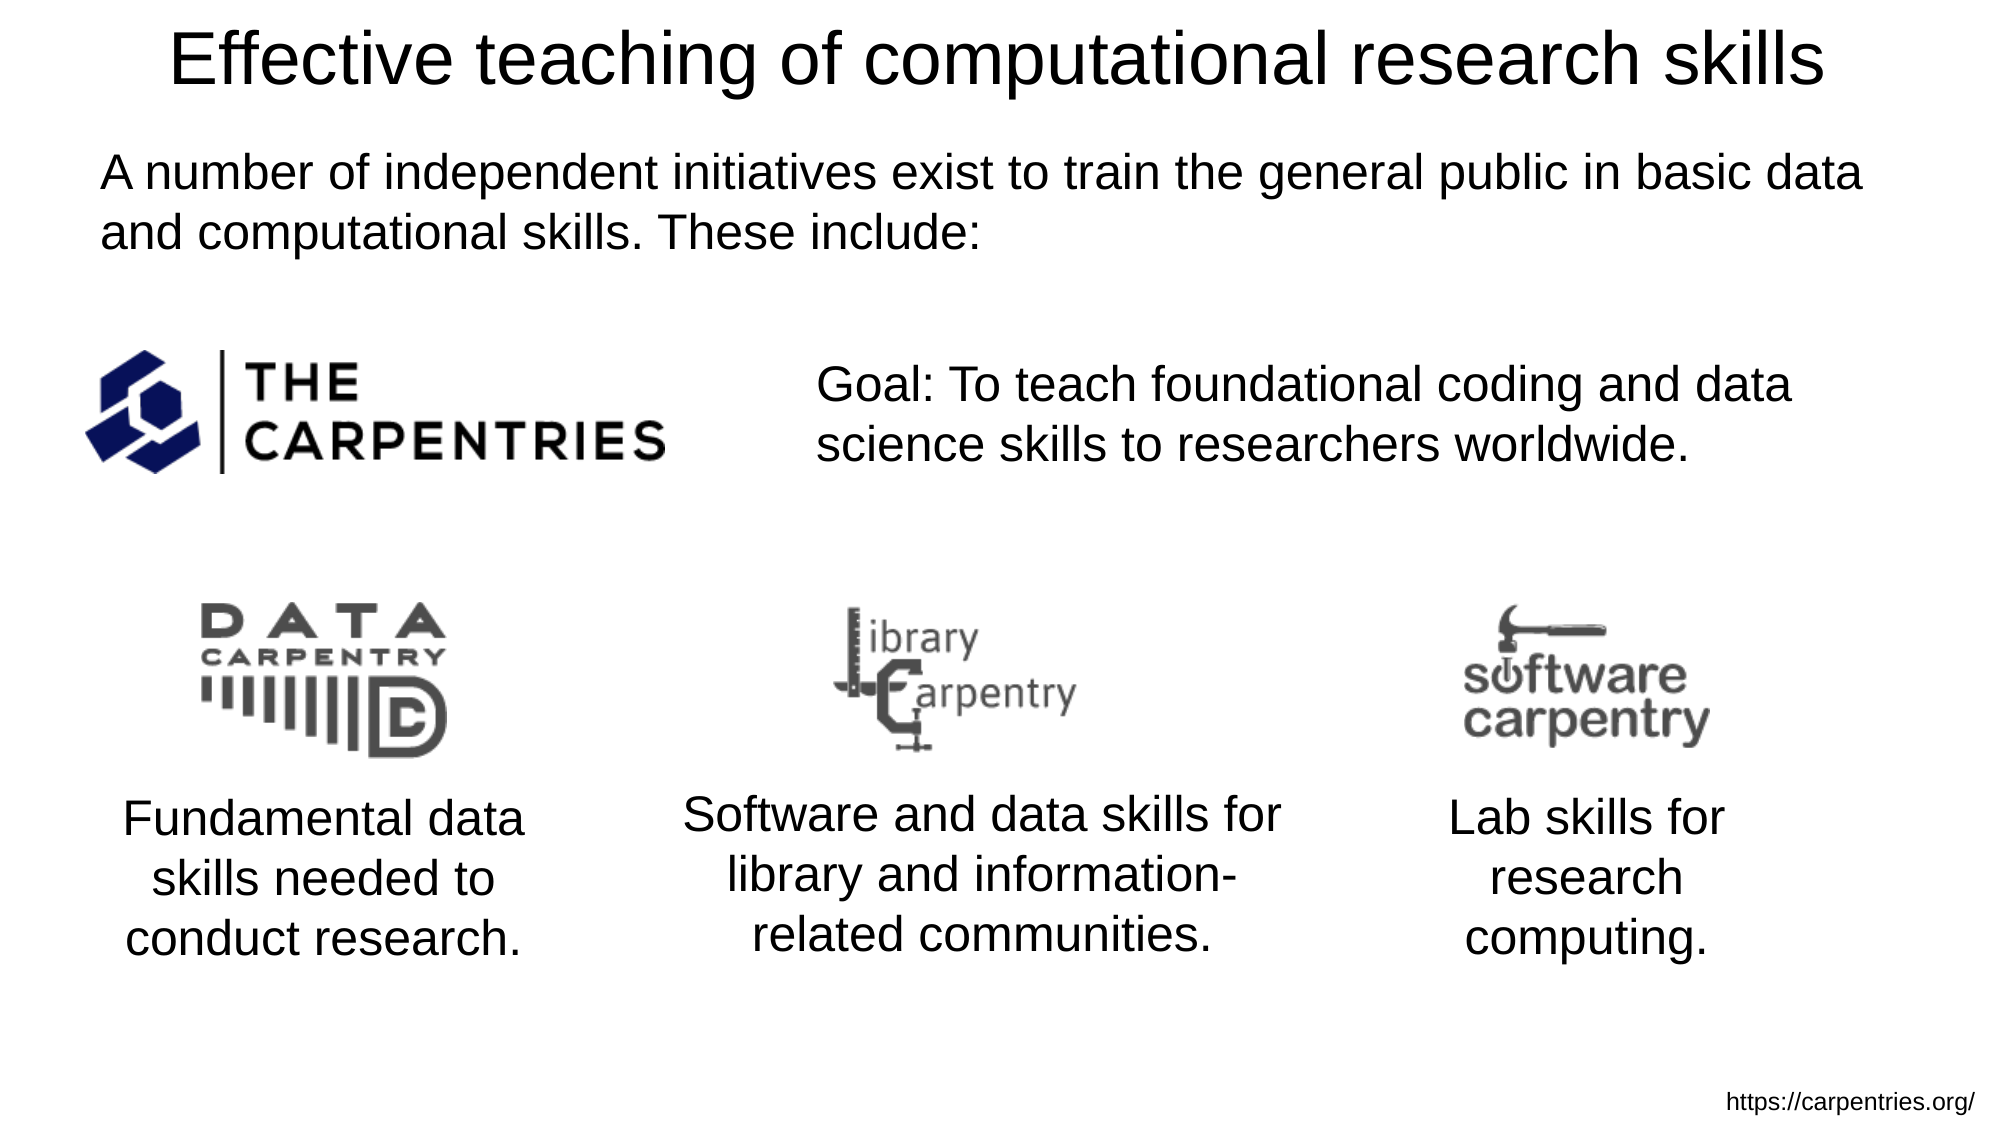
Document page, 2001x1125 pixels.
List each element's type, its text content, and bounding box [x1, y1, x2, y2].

text_box https://carpentries.org/ [1701, 1078, 2000, 1123]
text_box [85, 344, 1861, 481]
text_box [98, 601, 1758, 976]
text_box A number of independent initiatives exist to train the general public in basic data and computational skills. These include: [85, 132, 1897, 268]
title Effective teaching of computational research skills [135, 1, 1861, 120]
